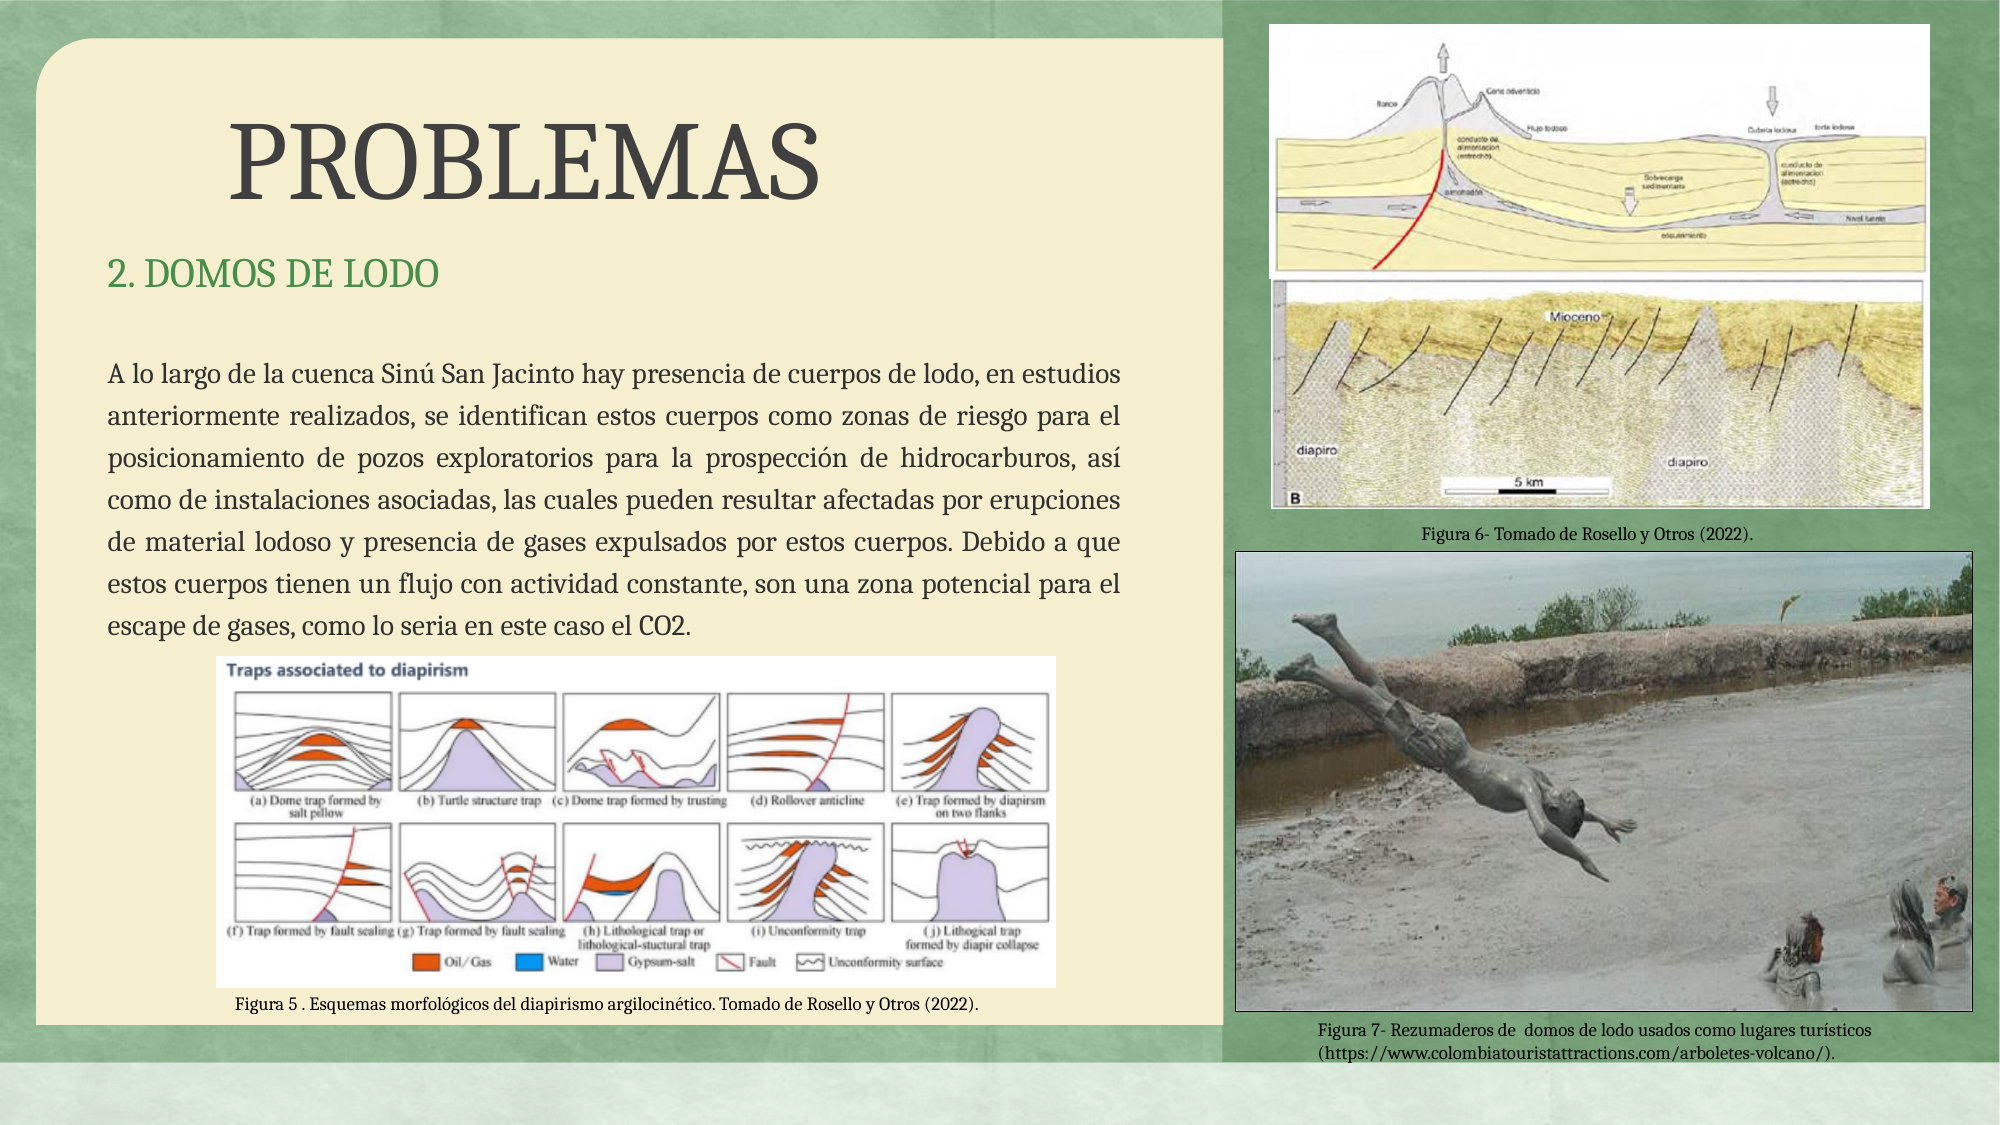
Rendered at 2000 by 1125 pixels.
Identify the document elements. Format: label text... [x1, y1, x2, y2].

text_box A lo largo de la cuenca Sinú San Jacinto hay presencia de cuerpos de lodo, en estudios anteriormente realizados, se identifican estos cuerpos como zonas de riesgo para el posicionamiento de pozos exploratorios para la prospección de hidrocarburos, así como de instalaciones asociadas, las cuales pueden resultar afectadas por erupciones de material lodoso y presencia de gases expulsados por estos cuerpos. Debido a que estos cuerpos tienen un flujo con actividad constante, son una zona potencial para el escape de gases, como lo seria en este caso el CO2. [92, 436, 1138, 649]
picture [1268, 23, 1930, 509]
title PROBLEMAS [212, 80, 1138, 231]
picture [215, 656, 1057, 988]
text_box Figura 6- Tomado de Rosello y Otros (2022). [1406, 517, 1820, 548]
picture [1235, 550, 1973, 1012]
list 2. DOMOS DE LODO [92, 243, 1215, 905]
text_box Figura 5 . Esquemas morfológicos del diapirismo argilocinético. Tomado de Rosello y Otros (2022). [220, 993, 1060, 1044]
text_box Figura 7- Rezumaderos de domos de lodo usados como lugares turísticos (https://www.colombiatouristattractions.com/arboletes-volcano/). [1302, 999, 2000, 1083]
